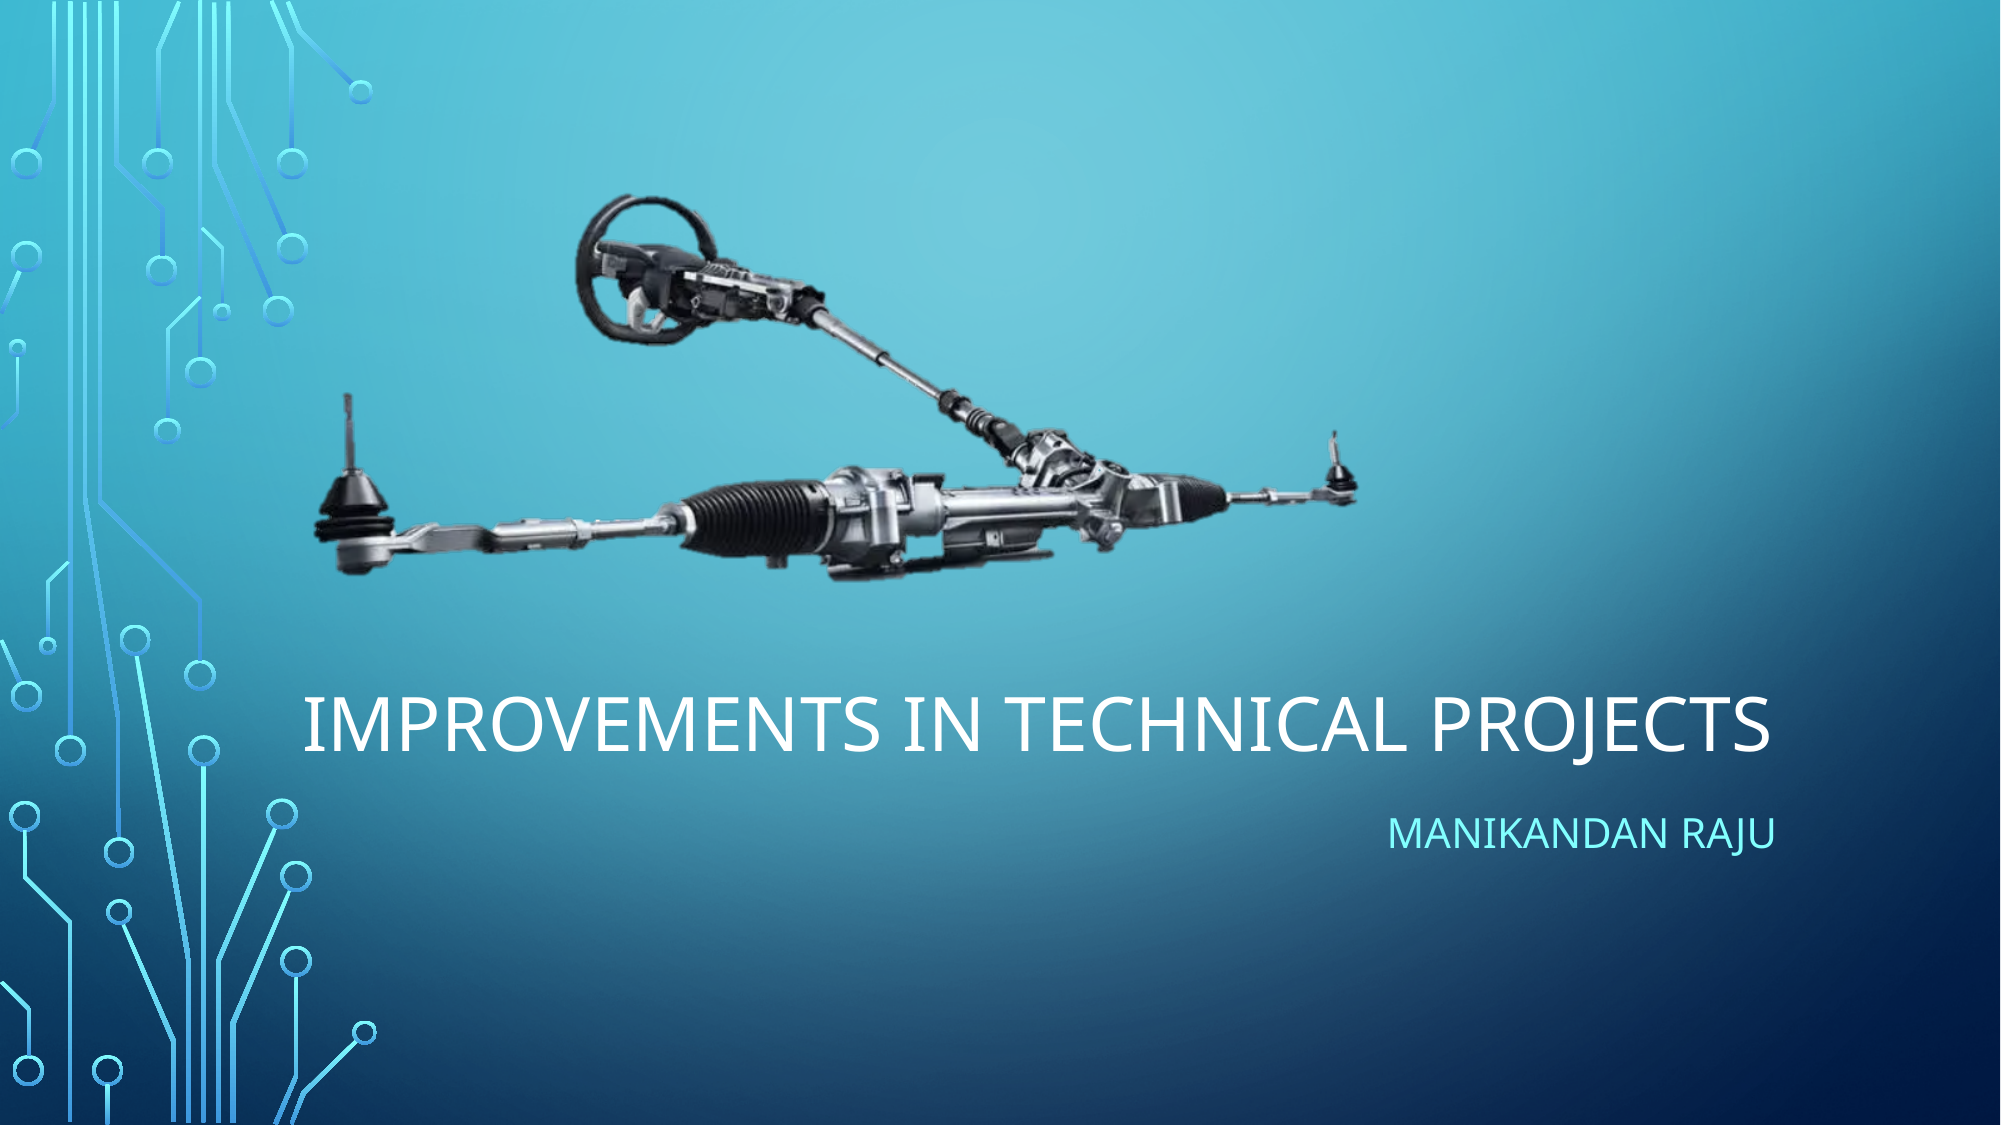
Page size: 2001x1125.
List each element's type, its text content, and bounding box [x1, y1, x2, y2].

title Improvements in TECHNICAL projects [287, 664, 975, 776]
subtitle Manikandan Raju [1247, 789, 1793, 953]
title Improvements in TECHNICAL projects [1228, 663, 1793, 776]
text_box [975, 664, 1228, 790]
picture [286, 138, 1368, 664]
